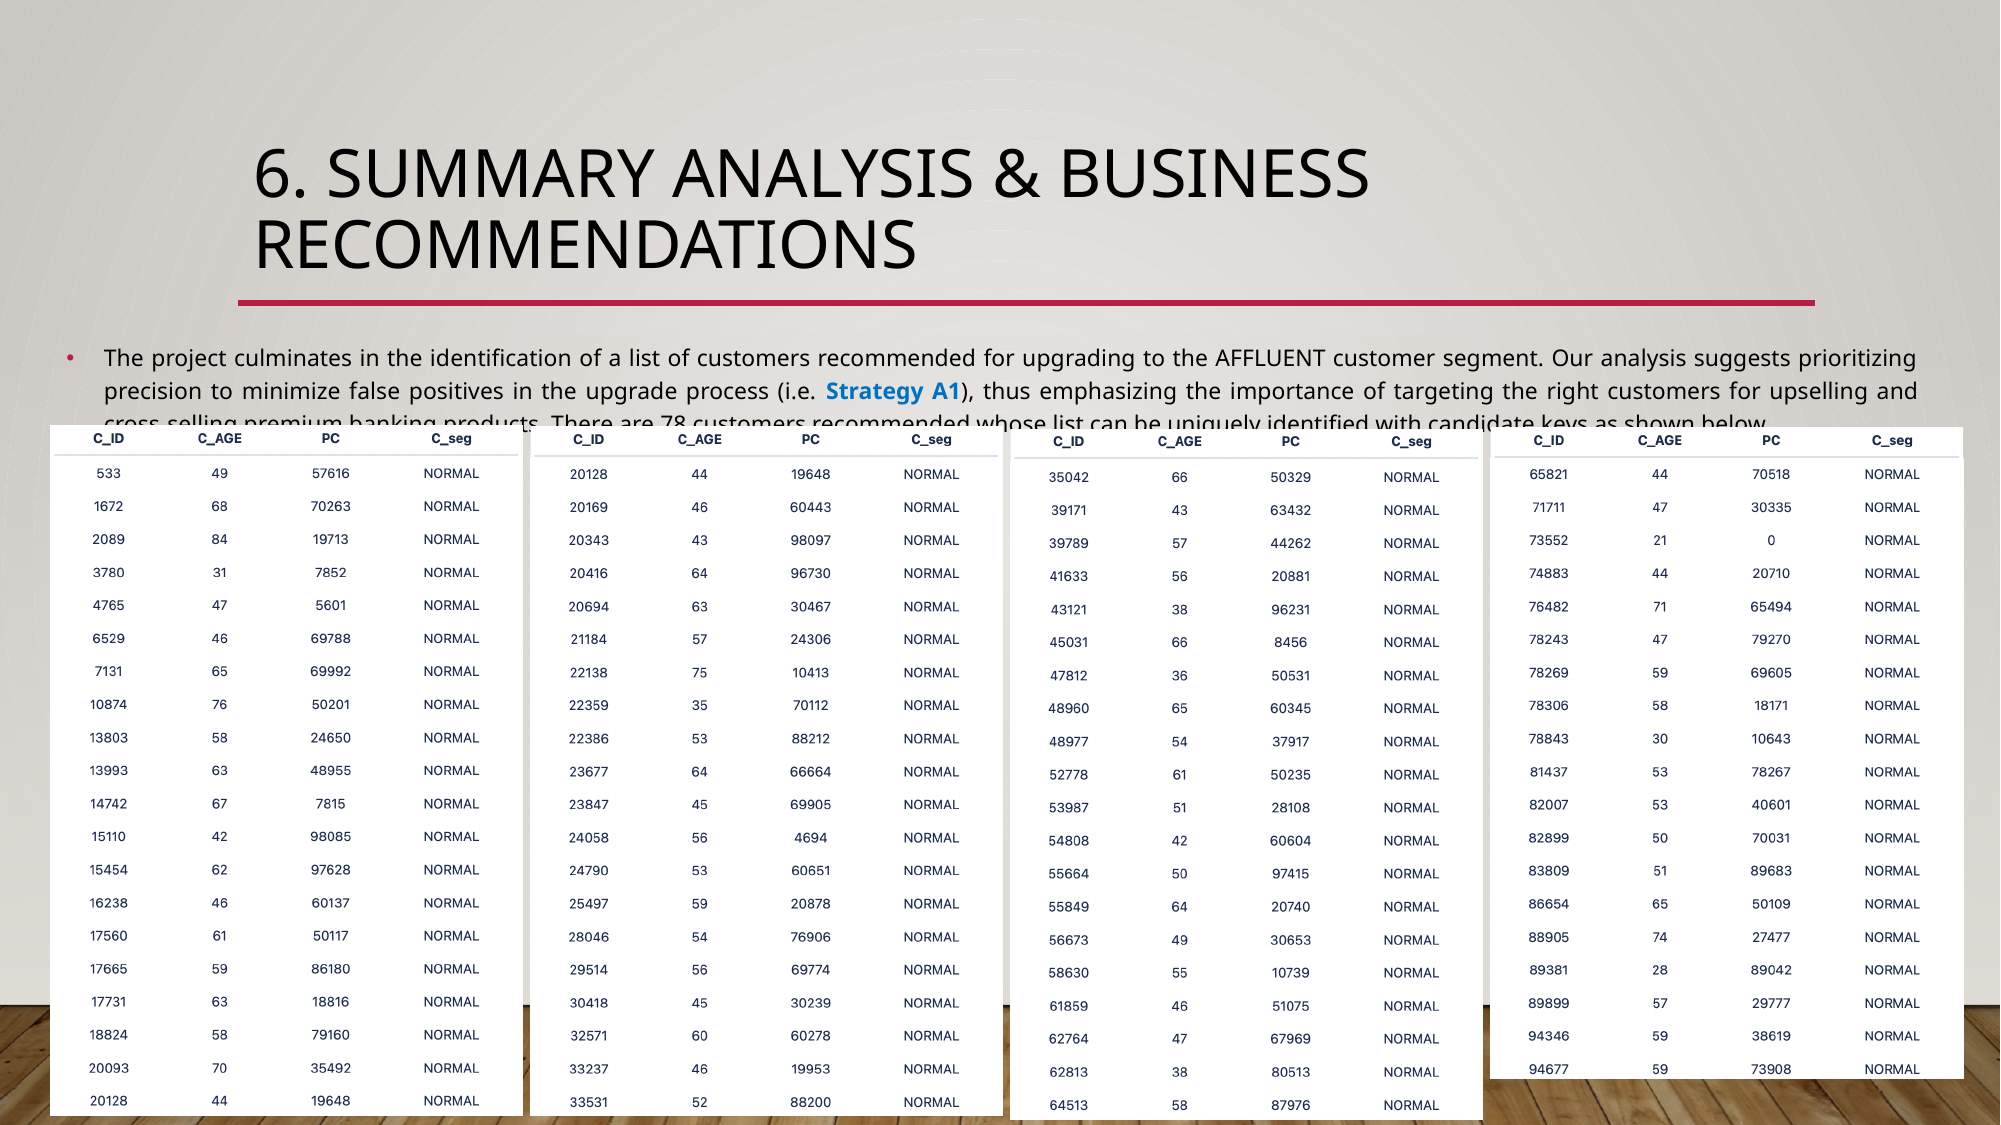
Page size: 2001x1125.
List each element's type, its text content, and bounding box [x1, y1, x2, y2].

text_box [530, 425, 1004, 1116]
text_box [1490, 427, 1964, 1079]
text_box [1010, 428, 1484, 1120]
title 6. Summary Analysis & Business Recommendations [238, 131, 2000, 305]
picture [0, 425, 2000, 1125]
list The project culminates in the identification of a list of customers recommended for upgrading to the AFFLUENT customer segment. Our analysis suggests prioritizing precision to minimize false positives in the upgrade process (i.e. Strategy A1), thus emphasizing the importance of targeting the right customers for upselling and cross-selling premium banking products. There are 78 customers recommended whose list can be uniquely identified with candidate keys as shown below. [51, 330, 1935, 473]
